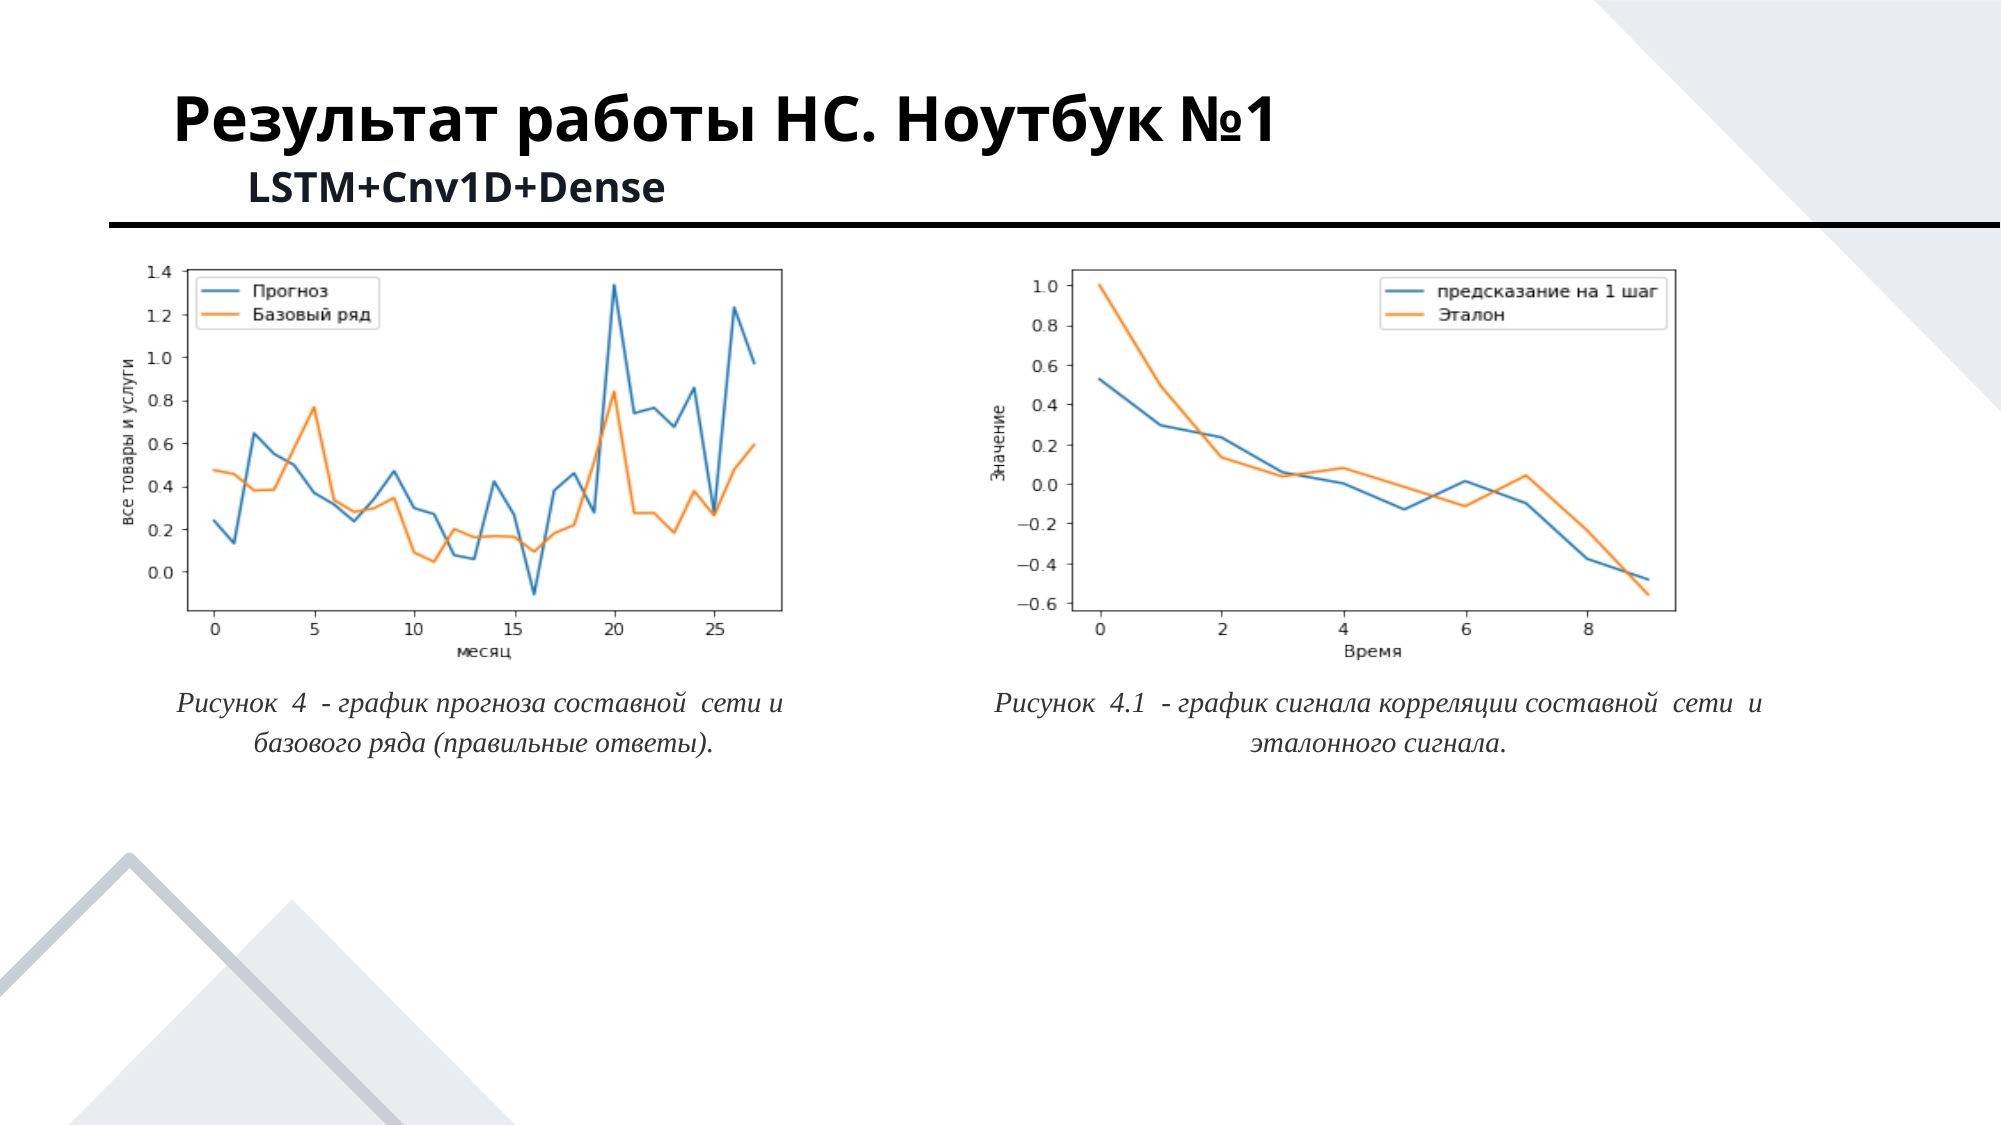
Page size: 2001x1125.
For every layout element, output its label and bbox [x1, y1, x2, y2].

picture [109, 255, 794, 670]
text_box [0, 0, 2000, 1125]
picture [977, 260, 1688, 670]
